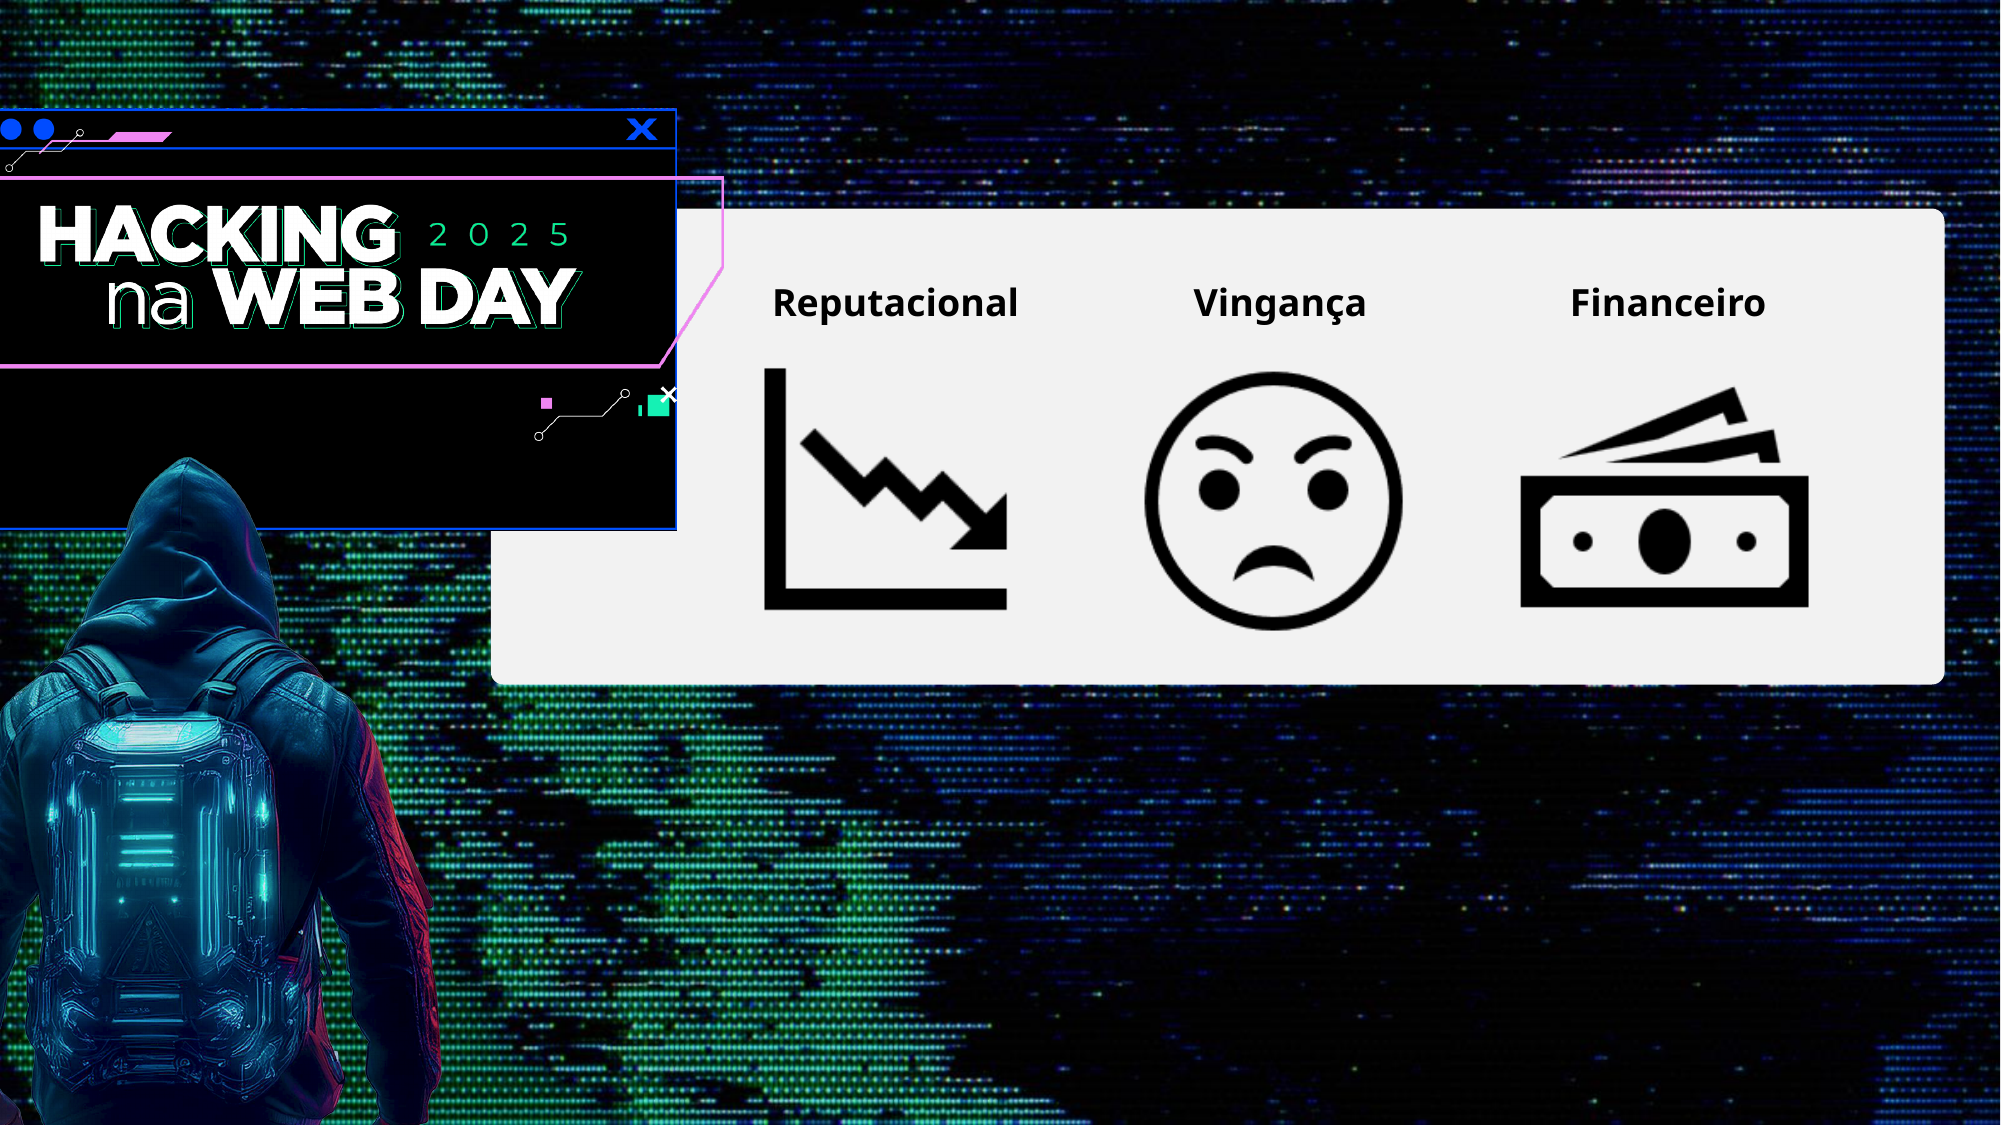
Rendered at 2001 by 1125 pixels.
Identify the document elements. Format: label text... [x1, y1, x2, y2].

picture [0, 0, 2001, 1125]
text_box Vingança [1178, 249, 1389, 332]
text_box [490, 208, 1945, 685]
text_box Reputacional [757, 249, 1046, 317]
text_box Financeiro [1554, 249, 1803, 332]
